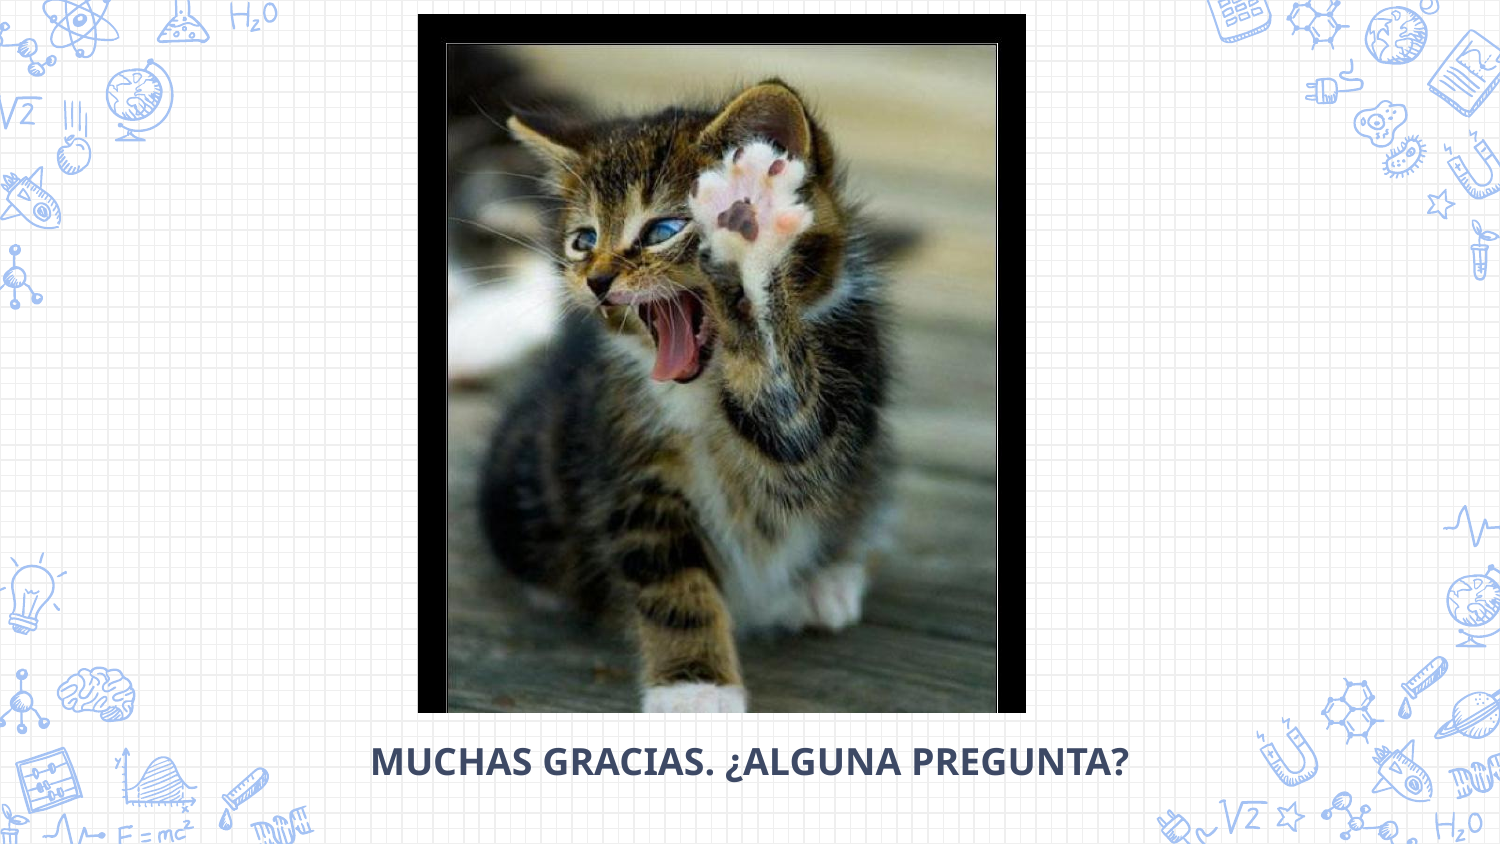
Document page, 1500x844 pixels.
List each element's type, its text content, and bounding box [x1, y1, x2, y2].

picture [417, 14, 1027, 713]
text_box MUCHAS GRACIAS. ¿ALGUNA PREGUNTA? [74, 722, 1425, 808]
